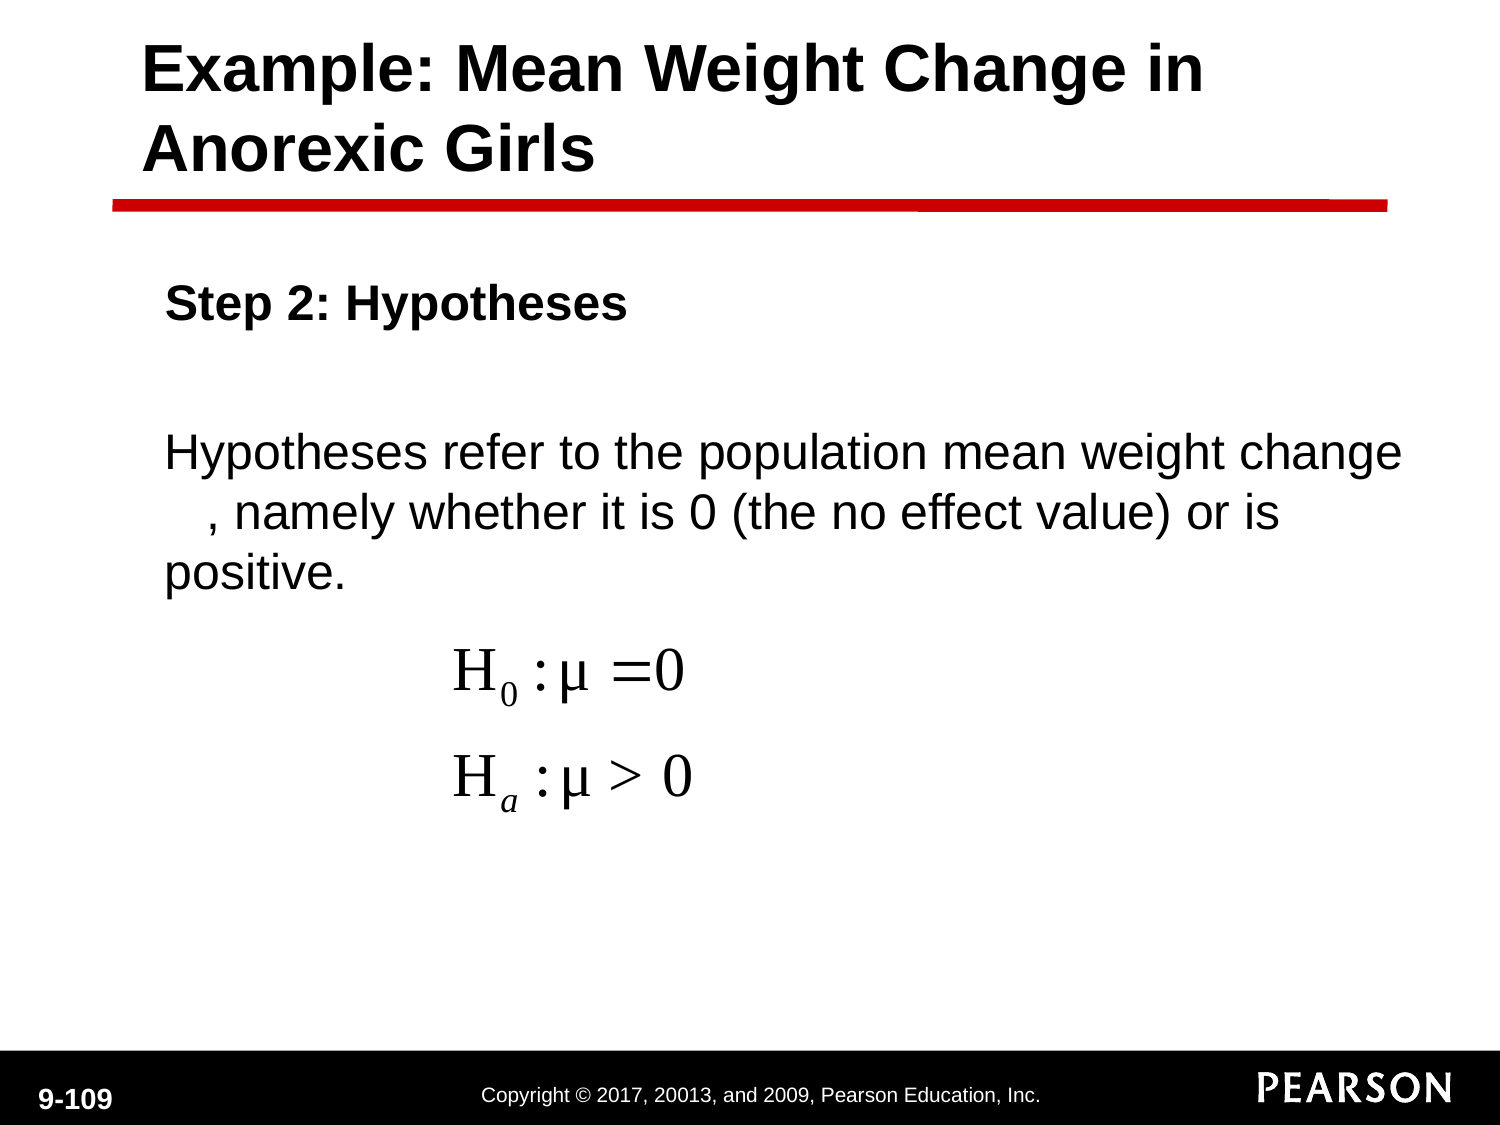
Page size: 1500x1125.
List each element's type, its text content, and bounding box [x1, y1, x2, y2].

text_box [448, 638, 689, 712]
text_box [448, 744, 697, 818]
text_box Example: Mean Weight Change in Anorexic Girls [126, 30, 1463, 193]
